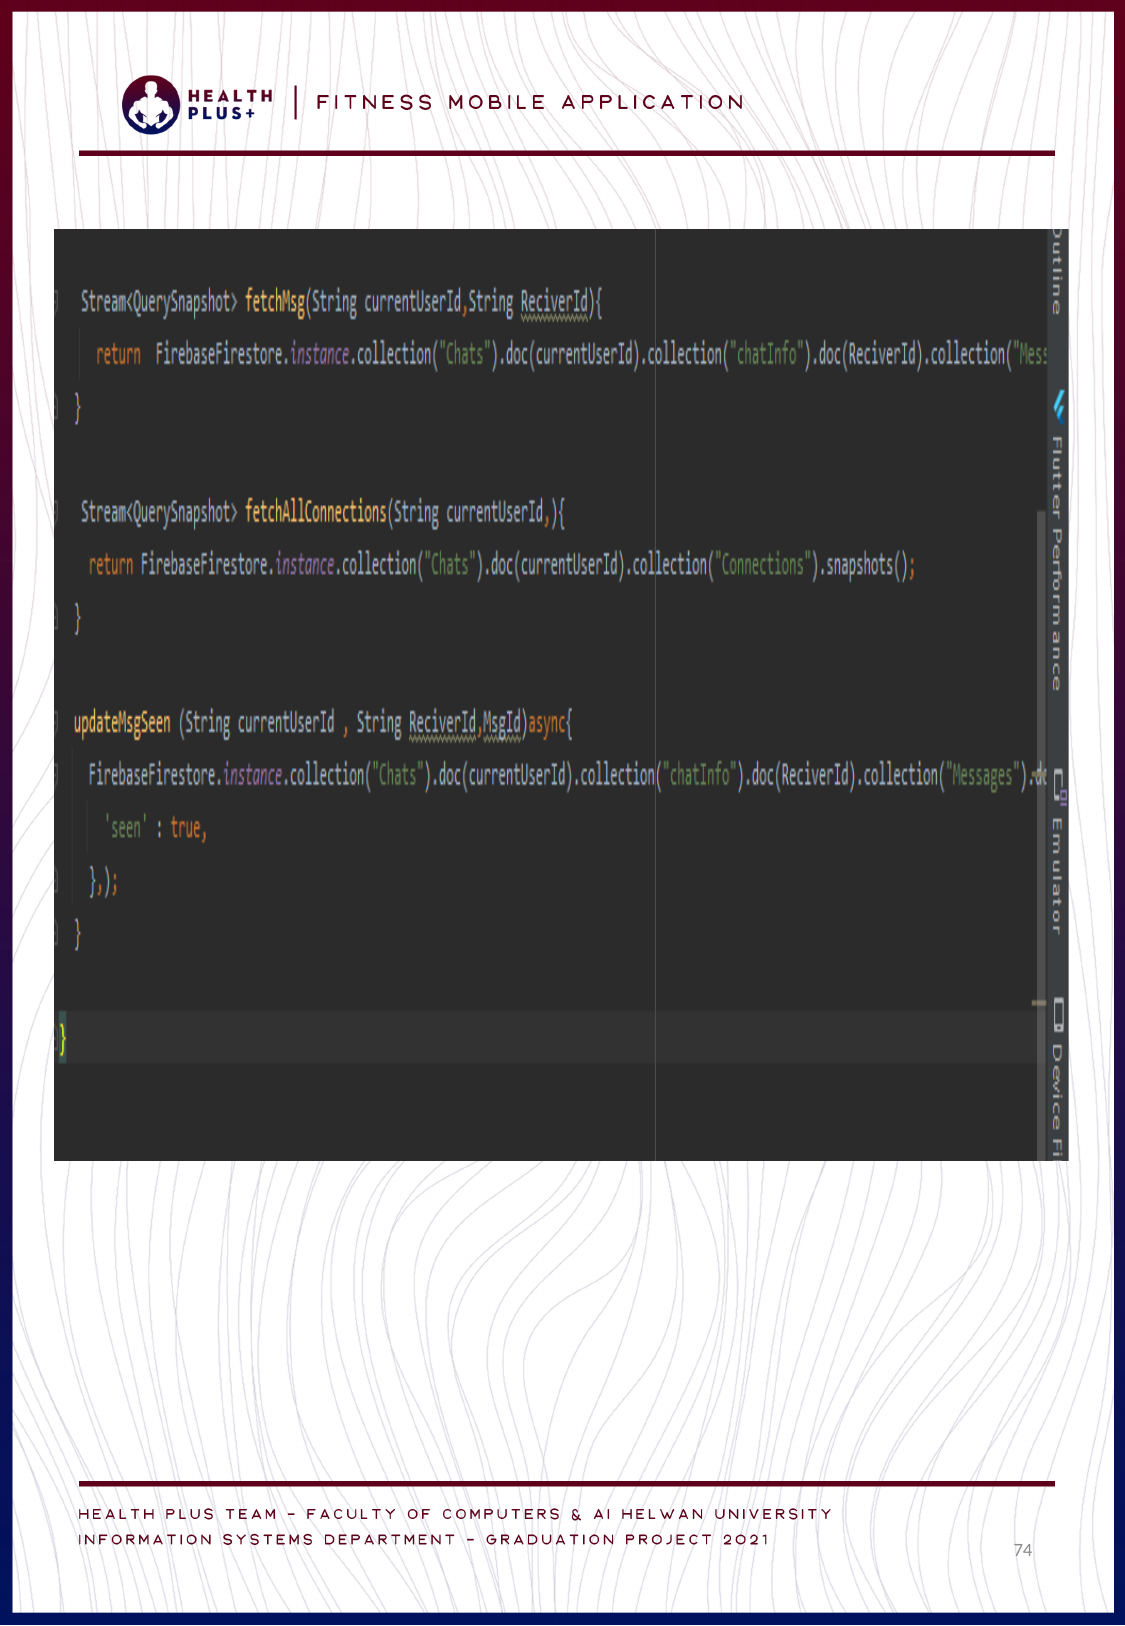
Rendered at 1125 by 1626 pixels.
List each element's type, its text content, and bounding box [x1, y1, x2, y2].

slide_number 74 [794, 1506, 1048, 1593]
picture [0, 0, 1125, 1625]
